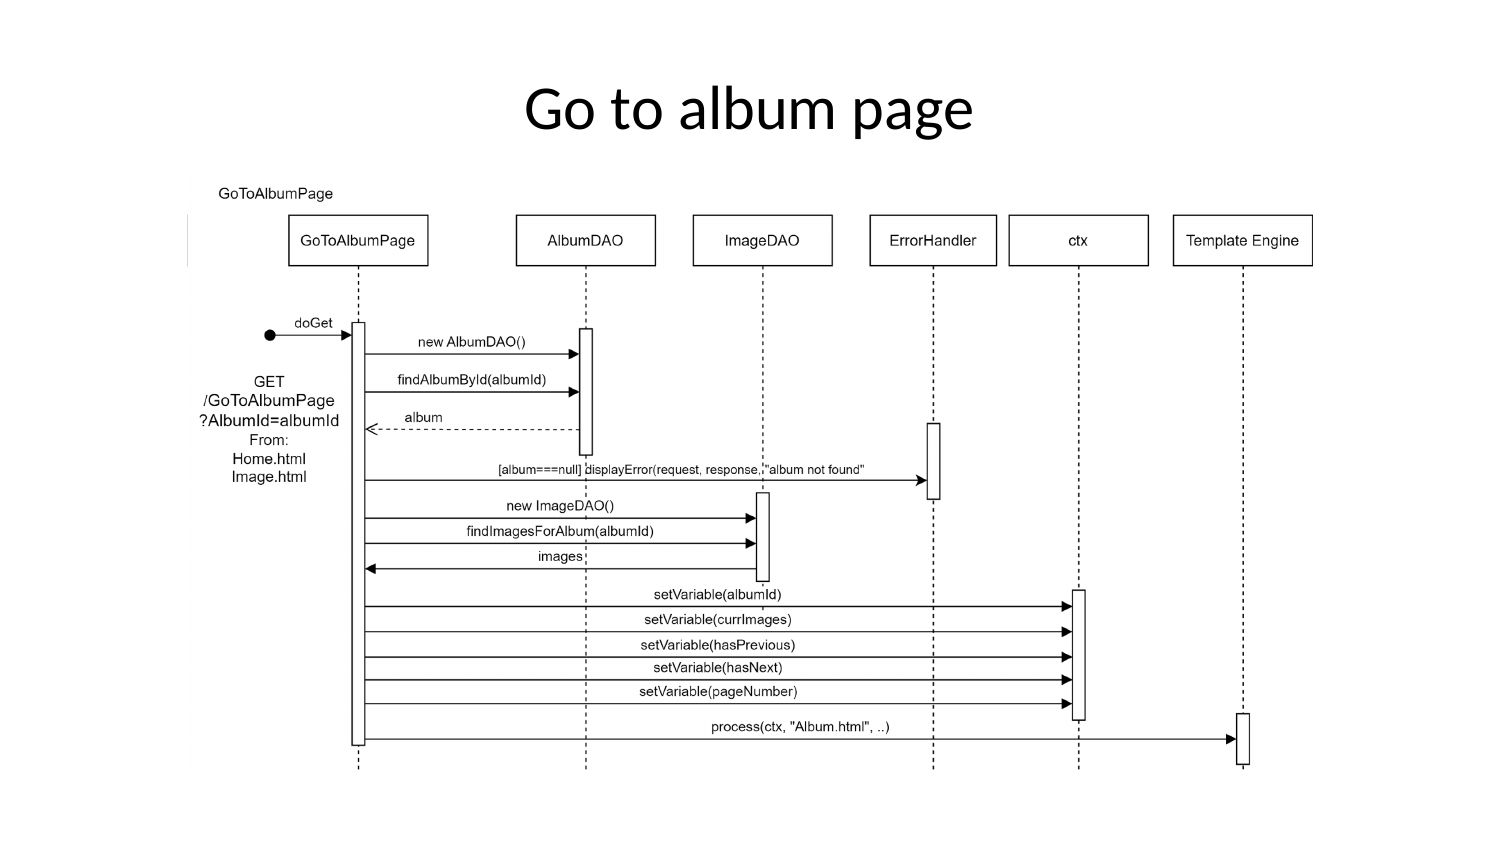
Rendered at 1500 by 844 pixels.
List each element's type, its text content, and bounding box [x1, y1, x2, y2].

title Go to album page [75, 33, 1425, 175]
picture [186, 174, 1313, 771]
